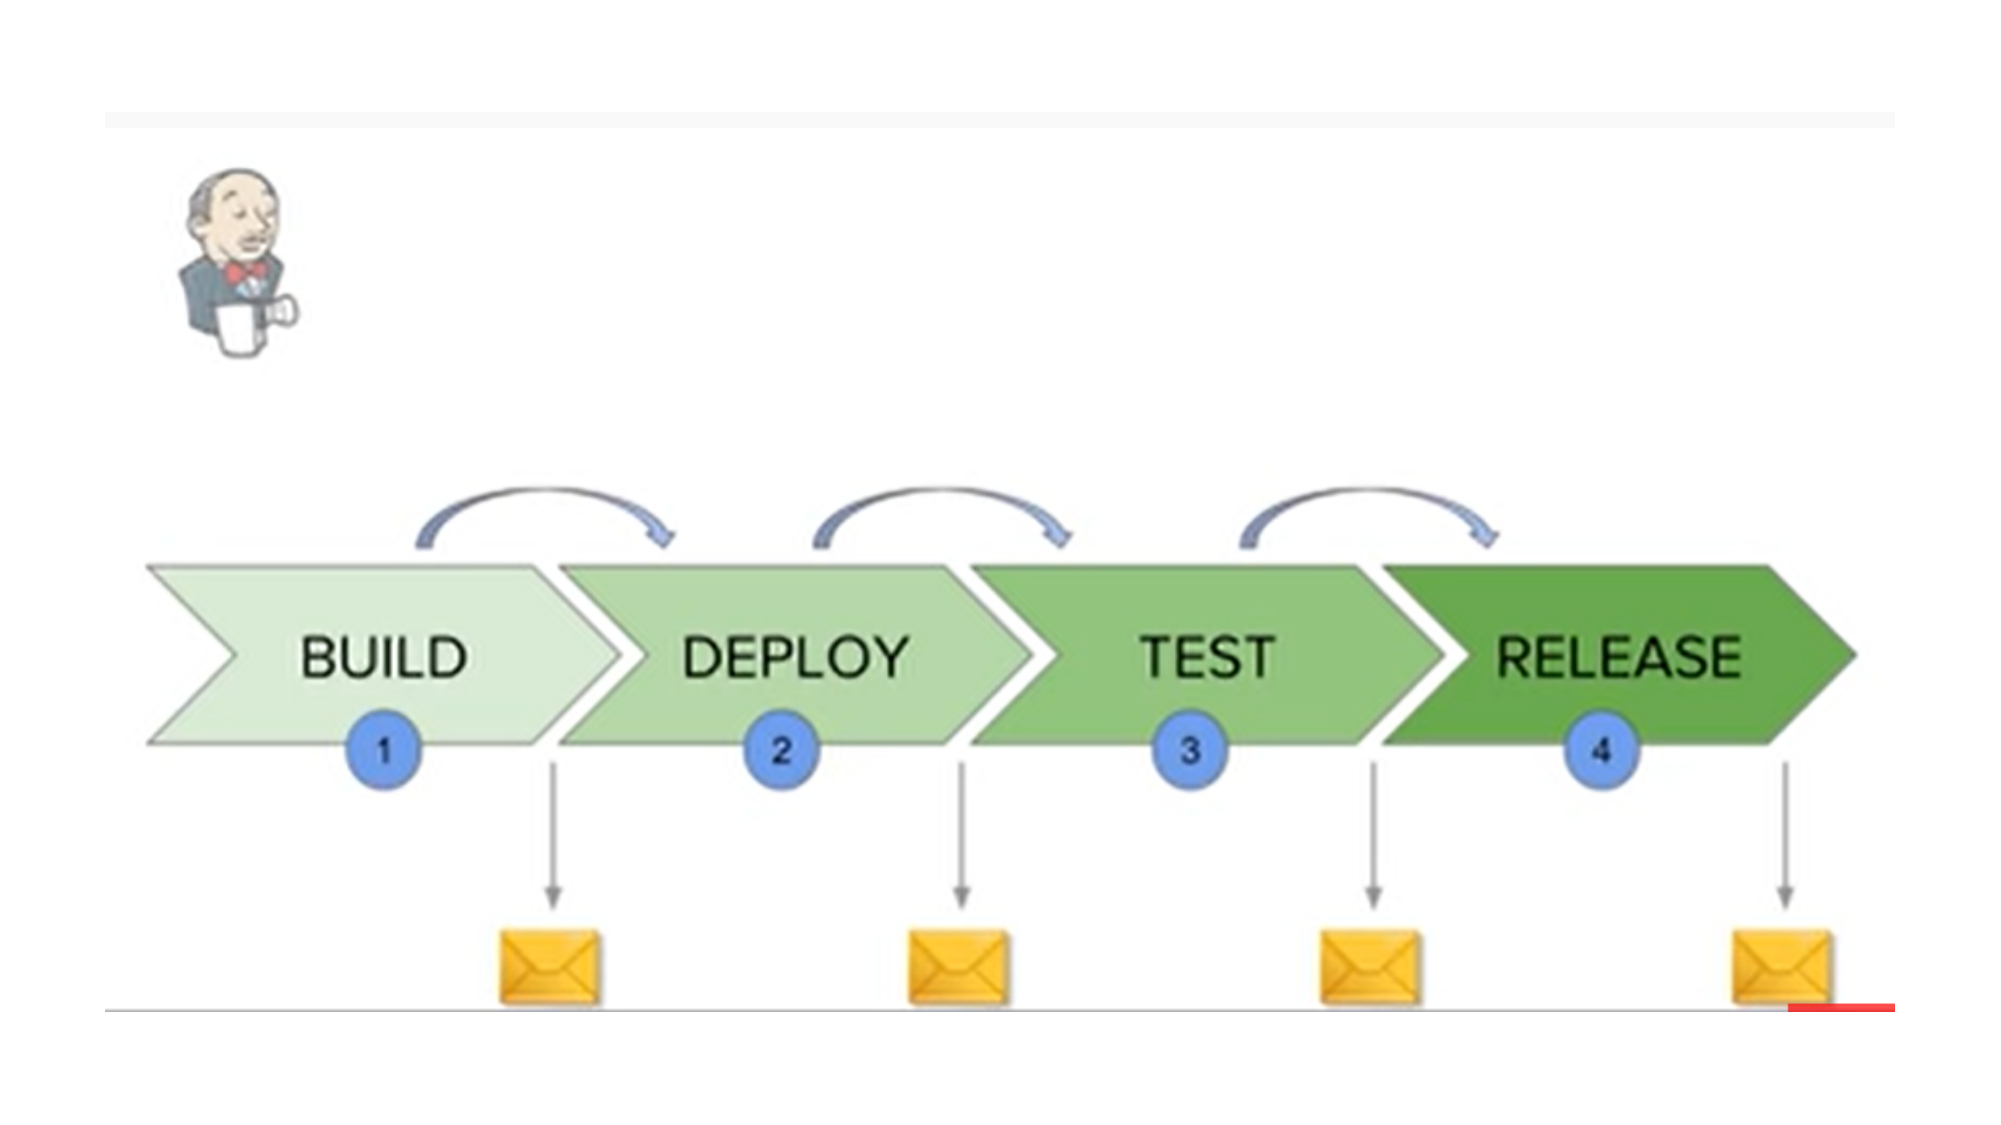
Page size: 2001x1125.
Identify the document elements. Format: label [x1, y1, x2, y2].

picture [105, 112, 1895, 1012]
